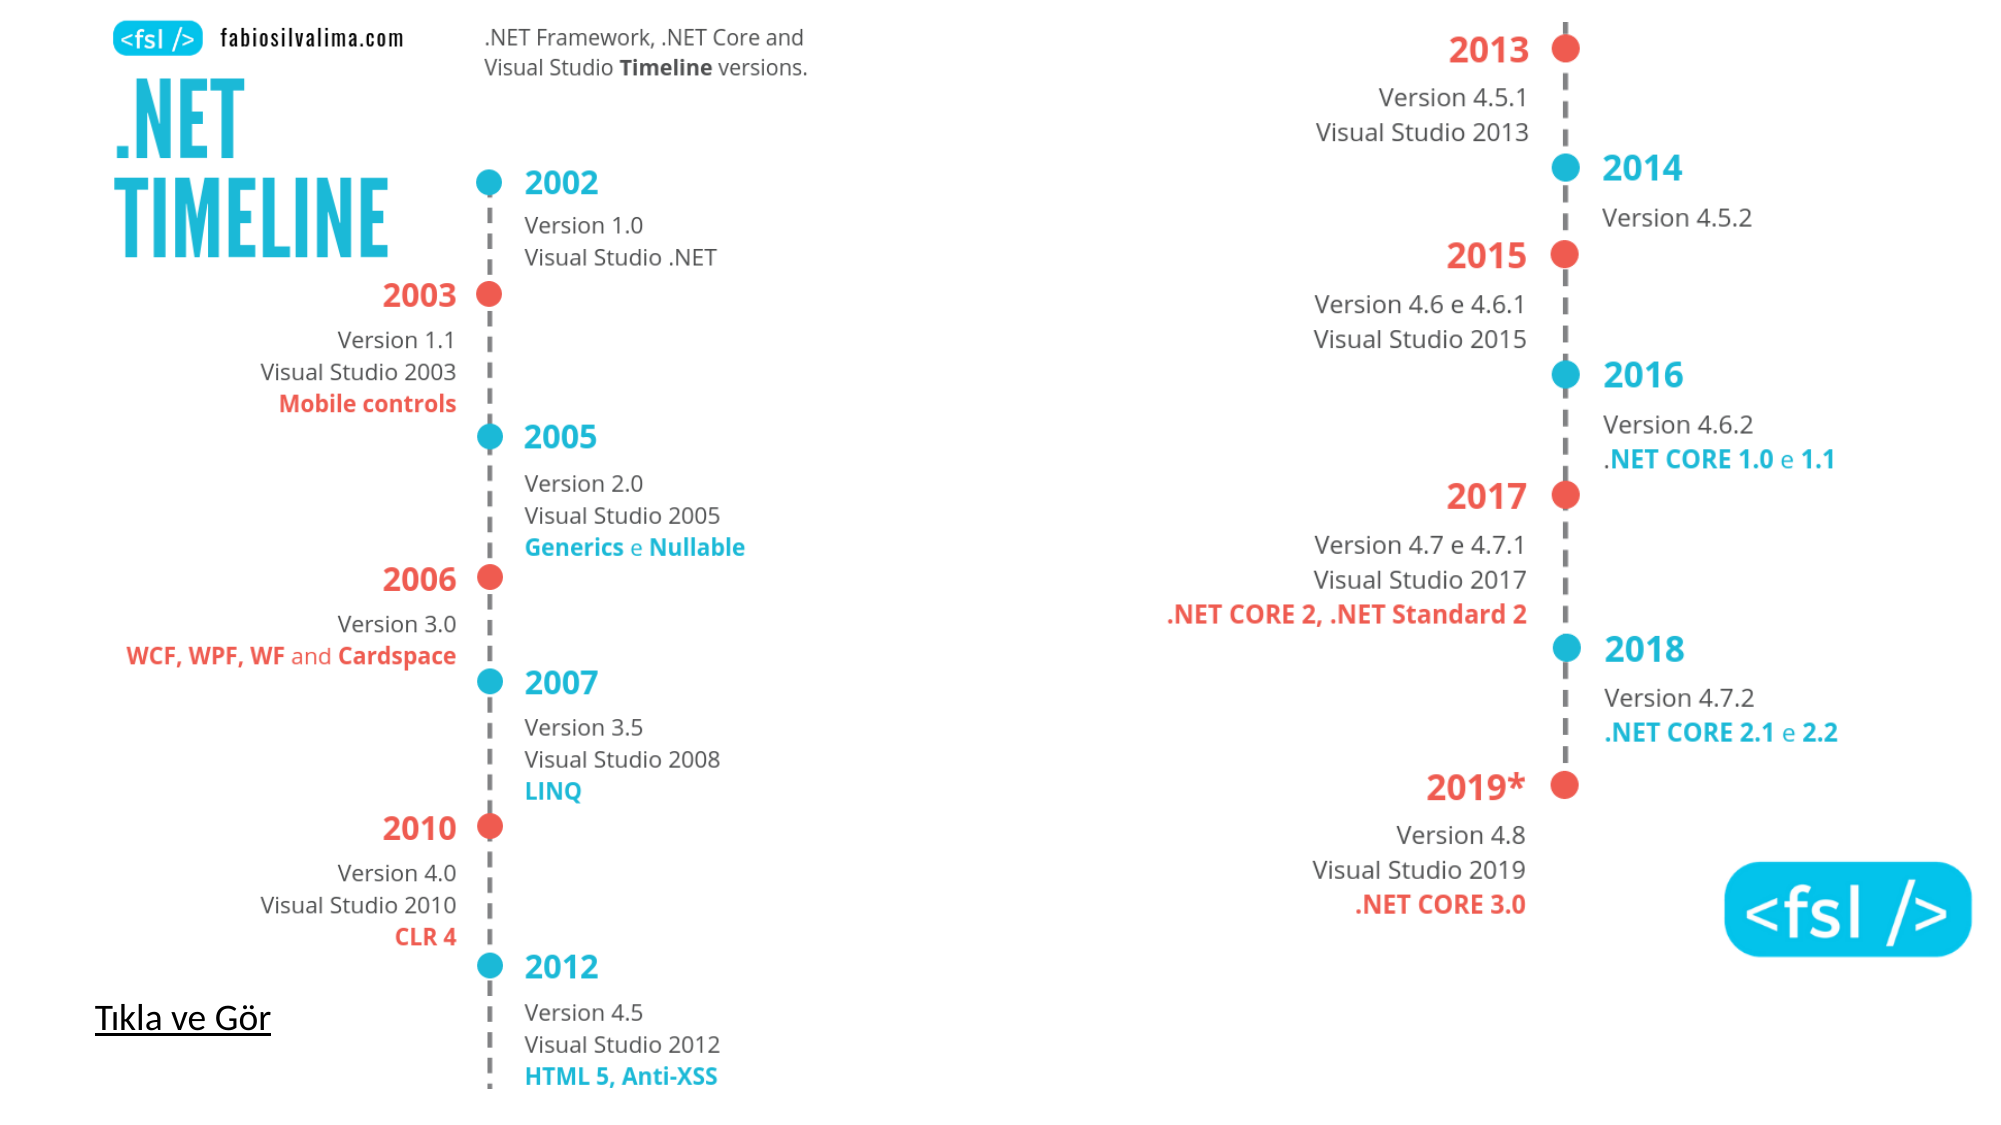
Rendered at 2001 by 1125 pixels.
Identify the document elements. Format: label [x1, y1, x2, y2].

picture [75, 0, 900, 1089]
picture [1114, 21, 2000, 979]
